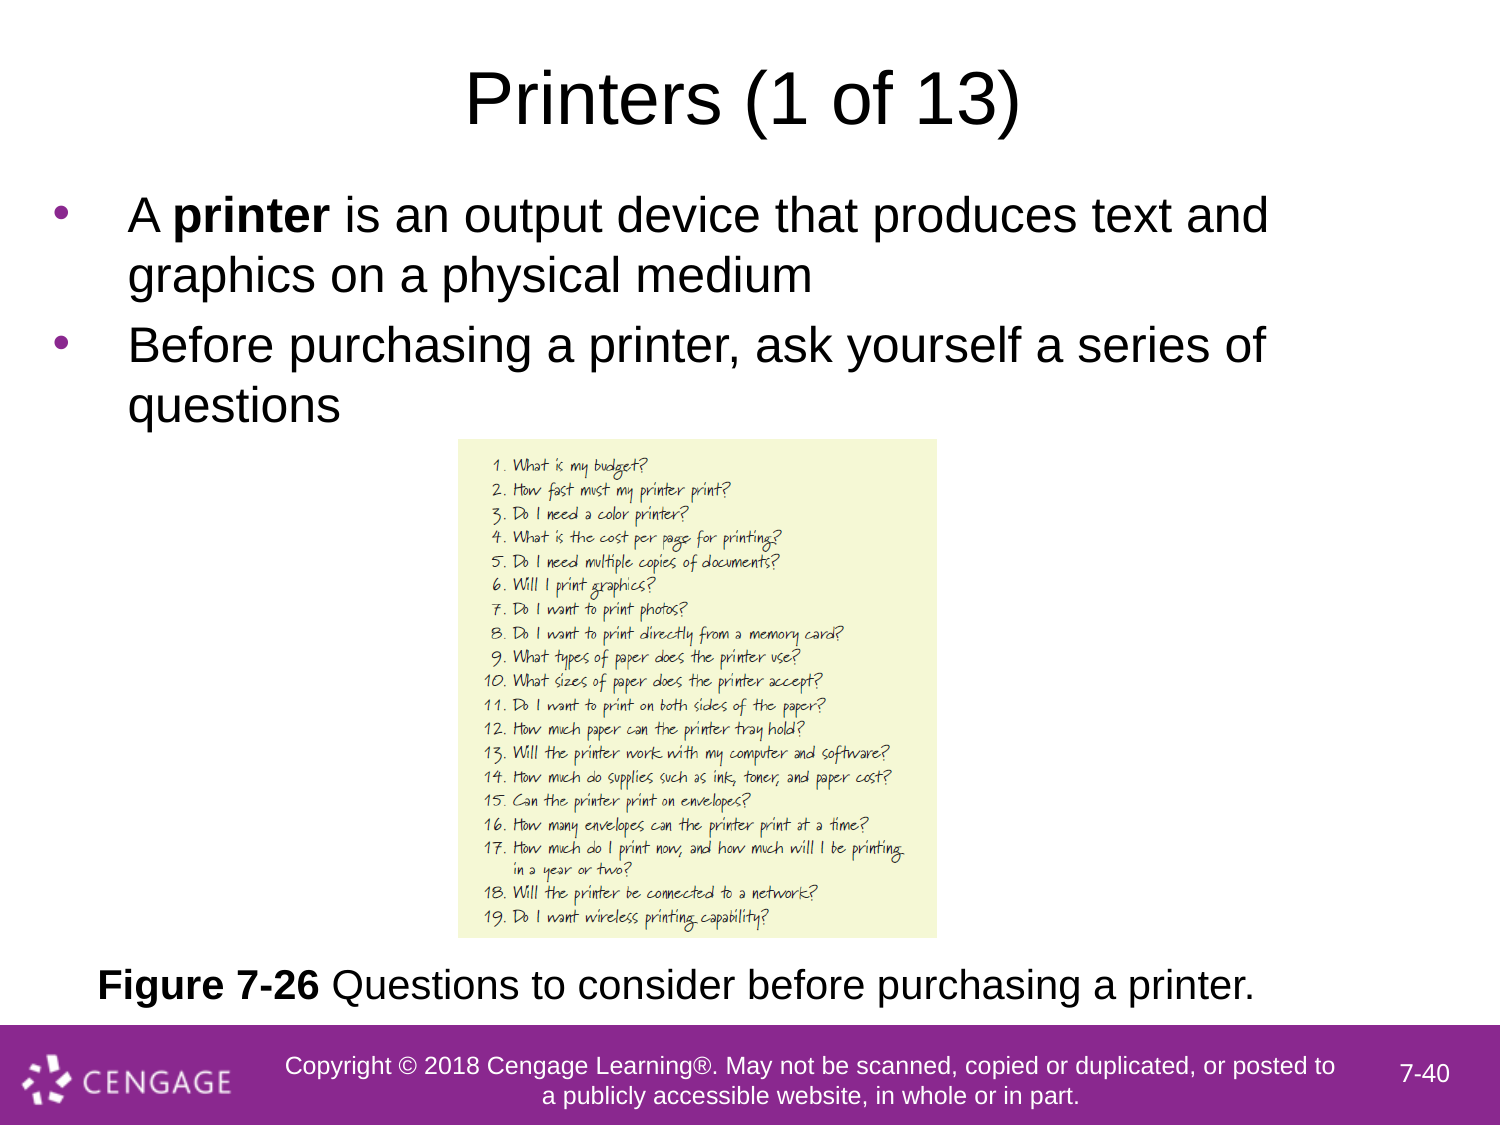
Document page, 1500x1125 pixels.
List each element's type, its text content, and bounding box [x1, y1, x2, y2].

title Printers (1 of 13) [85, 12, 1403, 174]
list Figure 7-26 Questions to consider before purchasing a printer. [82, 950, 1400, 1013]
list A printer is an output device that produces text and graphics on a physical medium Before purchasing a printer, ask yourself a series of questions [37, 174, 1475, 425]
picture [12, 1045, 236, 1113]
picture [456, 437, 938, 941]
